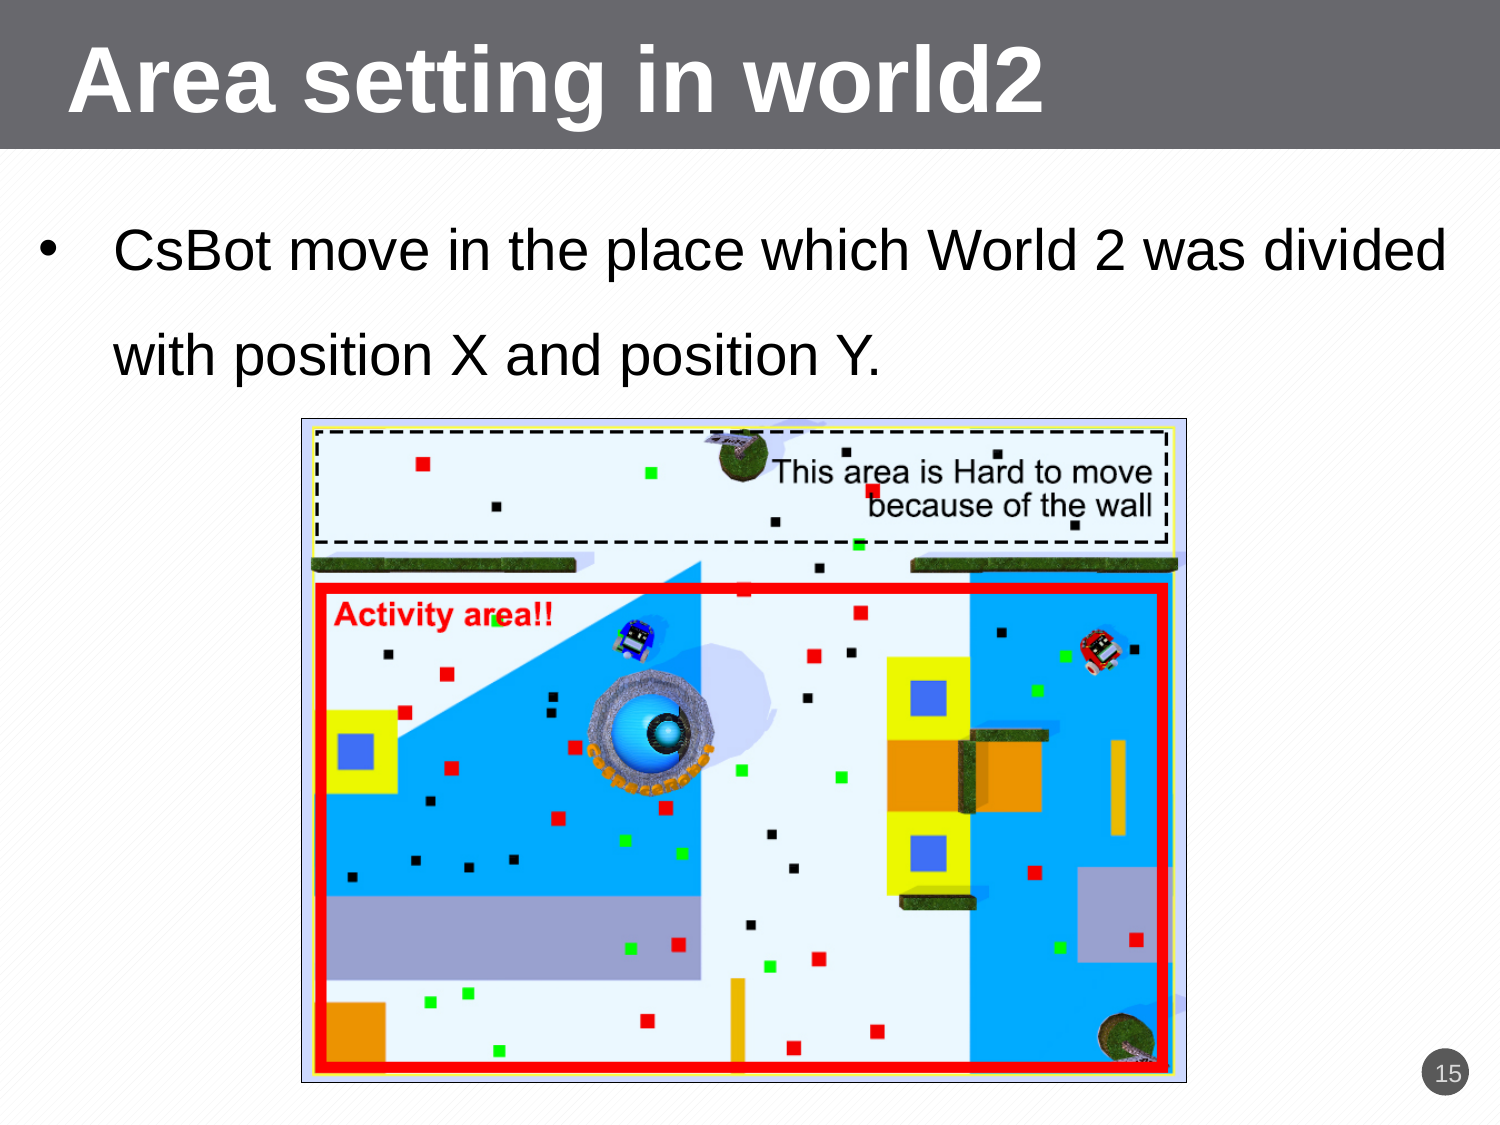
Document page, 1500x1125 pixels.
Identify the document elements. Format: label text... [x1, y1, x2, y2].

picture [300, 418, 1188, 1083]
text_box Area setting in world2 [0, 0, 1500, 151]
text_box CsBot move in the place which World 2 was divided with position X and position Y. [23, 170, 1471, 395]
slide_number 15 [1092, 1042, 1478, 1102]
